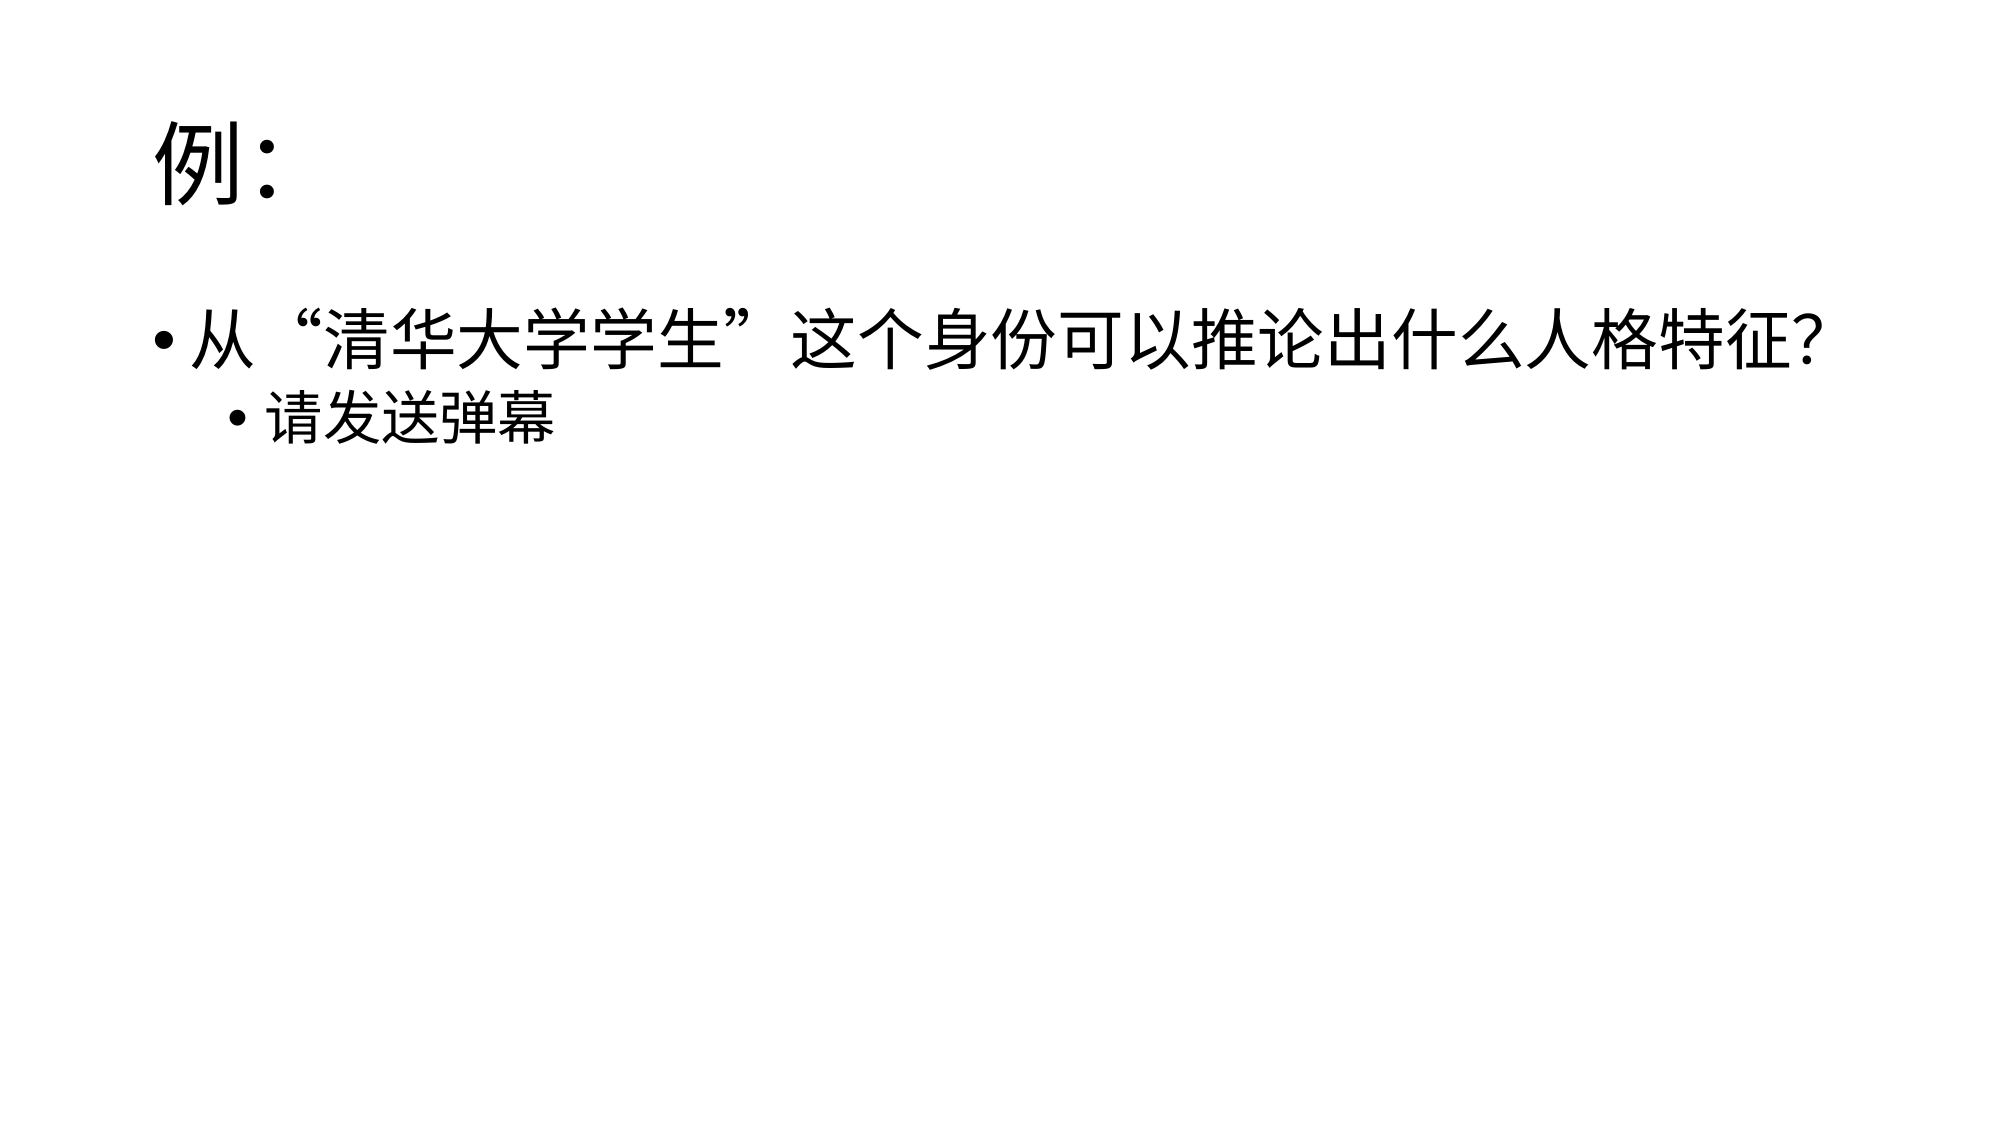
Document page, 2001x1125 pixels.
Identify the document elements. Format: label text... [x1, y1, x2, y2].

list 从“清华大学学生”这个身份可以推论出什么人格特征？ 请发送弹幕 [137, 299, 1863, 1014]
title 例： [137, 59, 1863, 278]
